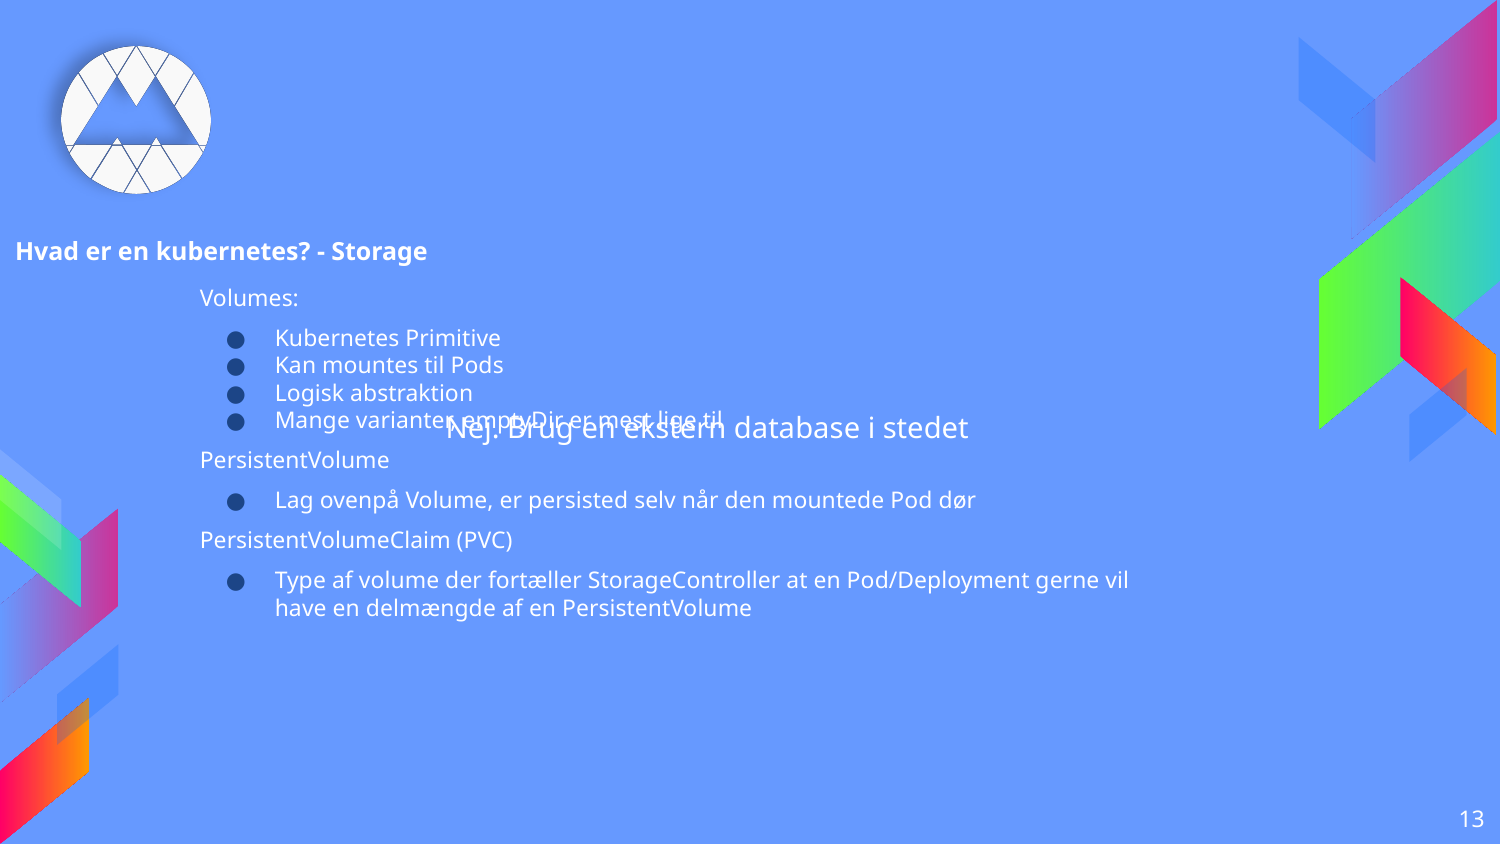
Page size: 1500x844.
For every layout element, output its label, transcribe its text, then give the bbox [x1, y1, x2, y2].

picture [61, 46, 211, 194]
title Hvad er en kubernetes? - Storage [0, 209, 490, 281]
text_box Nej. Brug en ekstern database i stedet [430, 394, 1070, 459]
slide_number ‹#› [1403, 789, 1500, 844]
list Volumes: Kubernetes Primitive Kan mountes til Pods Logisk abstraktion Mange varianter, emptyDir er mest lige til PersistentVolume Lag ovenpå Volume, er persisted selv når den mountede Pod dør PersistentVolumeClaim (PVC) Type af volume der fortæller StorageController at en Pod/Deployment gerne vil have en delmængde af en PersistentVolume [184, 268, 1165, 723]
